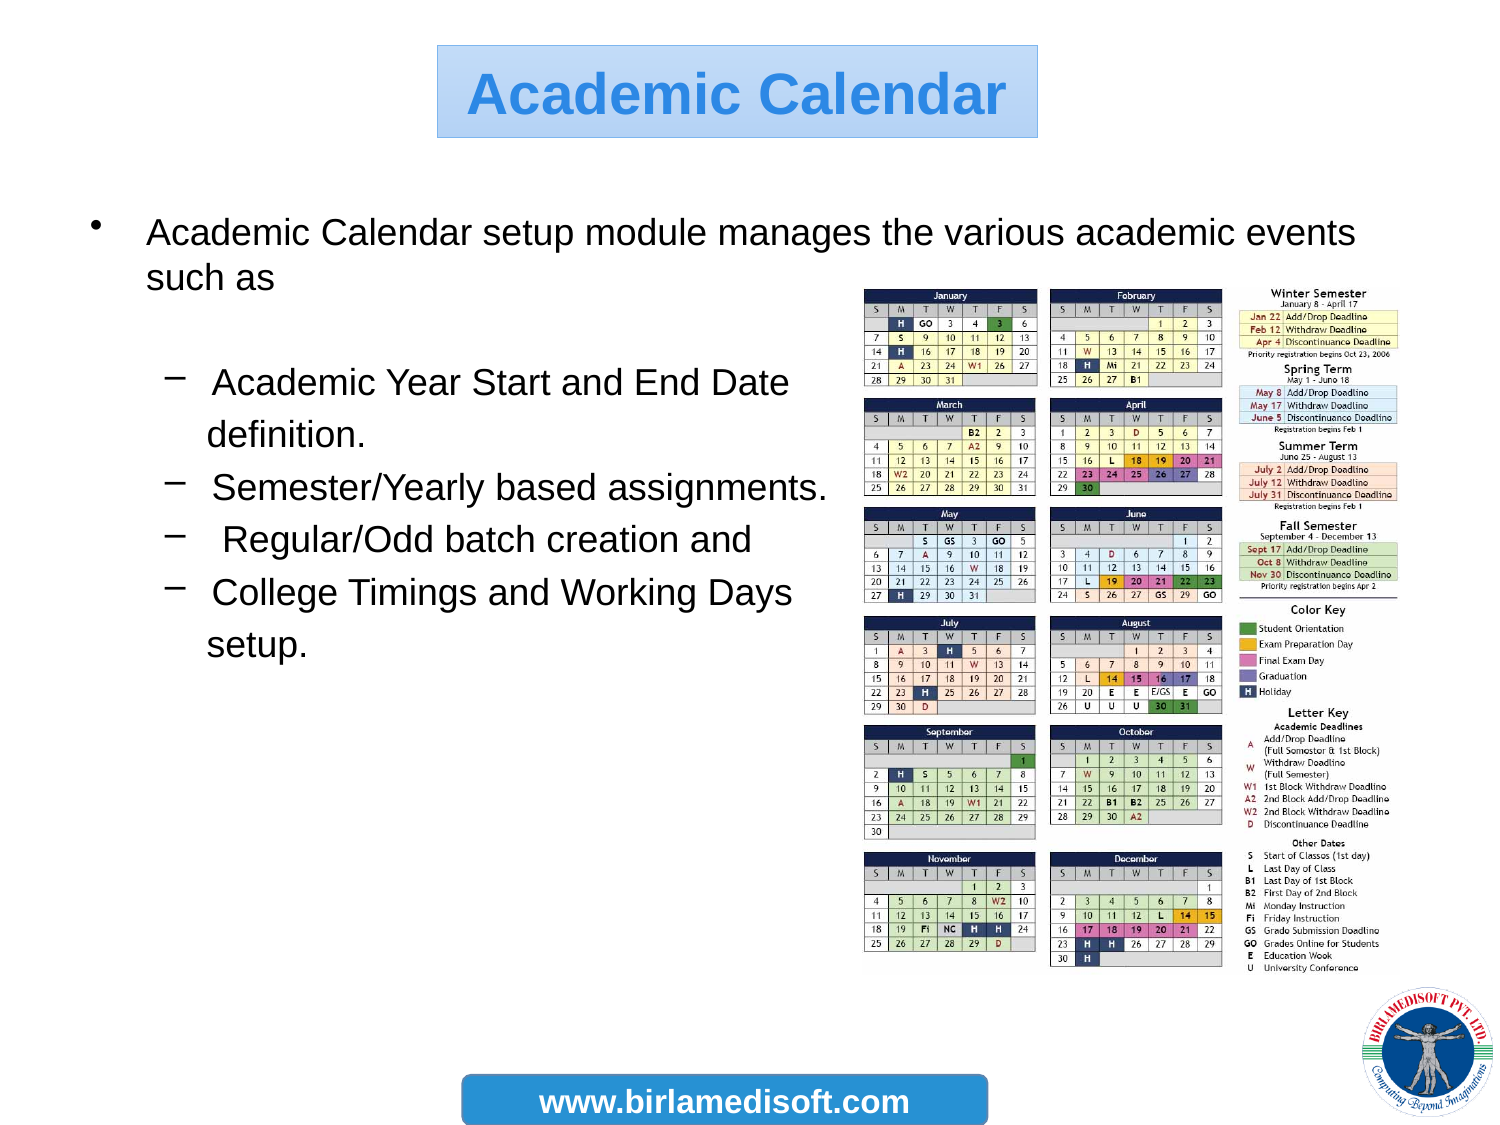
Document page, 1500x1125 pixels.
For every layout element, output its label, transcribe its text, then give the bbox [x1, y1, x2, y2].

list Academic Calendar setup module manages the various academic events such as Academic Year Start and End Date definition. Semester/Yearly based assignments. Regular/Odd batch creation and College Timings and Working Days setup. [74, 199, 1426, 976]
picture [1362, 987, 1493, 1117]
picture [862, 287, 1400, 975]
text_box www.birlamedisoft.com [461, 1073, 989, 1125]
title Academic Calendar [437, 45, 1038, 138]
